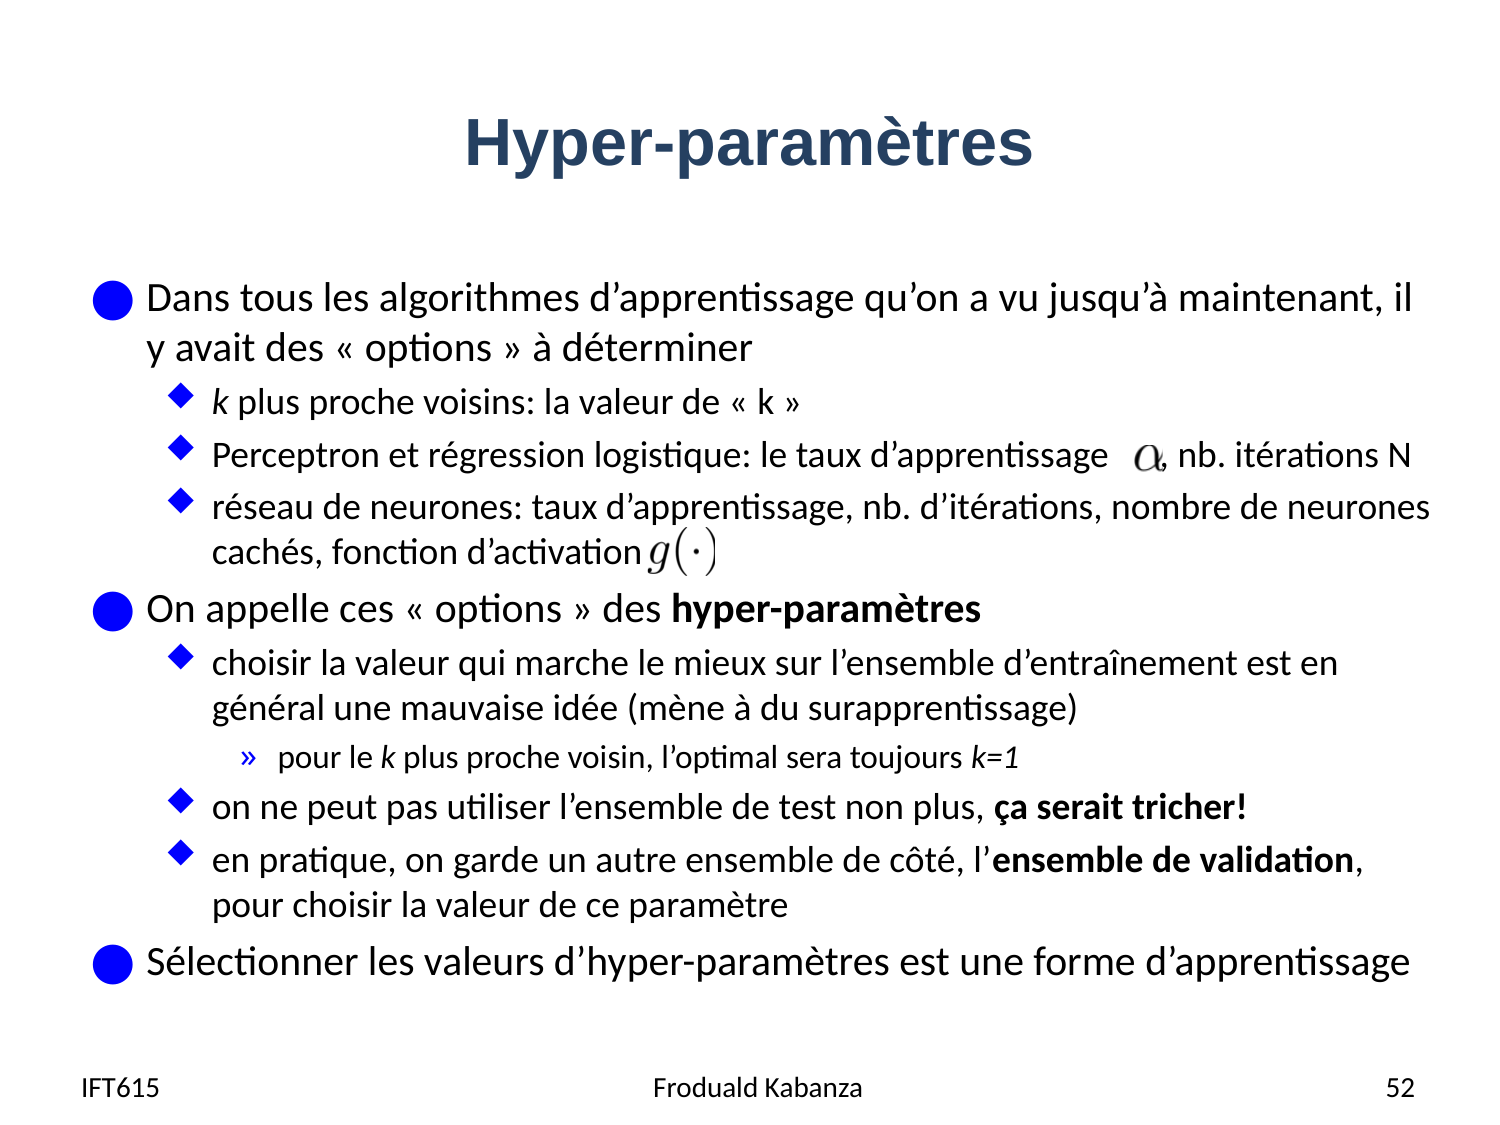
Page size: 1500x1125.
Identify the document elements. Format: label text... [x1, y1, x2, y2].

picture [647, 527, 716, 576]
slide_number IFT615 [66, 1056, 356, 1117]
footer Froduald Kabanza [520, 1056, 996, 1117]
title Hyper-paramètres [75, 45, 1425, 233]
list Dans tous les algorithmes d’apprentissage qu’on a vu jusqu’à maintenant, il y avait des « options » à déterminer k plus proche voisins: la valeur de « k » Perceptron et régression logistique: le taux d’apprentissage , nb. itérations N réseau de neurones: taux d’apprentissage, nb. d’itérations, nombre de neurones cachés, fonction d’activation On appelle ces « options » des hyper-paramètres choisir la valeur qui marche le mieux sur l’ensemble d’entraînement est en général une mauvaise idée (mène à du surapprentissage) pour le k plus proche voisin, l’optimal sera toujours k=1 on ne peut pas utiliser l’ensemble de test non plus, ça serait tricher! en pratique, on garde un autre ensemble de côté, l’ensemble de validation, pour choisir la valeur de ce paramètre Sélectionner les valeurs d’hyper-paramètres est une forme d’apprentissage [75, 262, 1451, 1005]
slide_number 52 [1080, 1056, 1431, 1117]
picture [1133, 445, 1163, 472]
